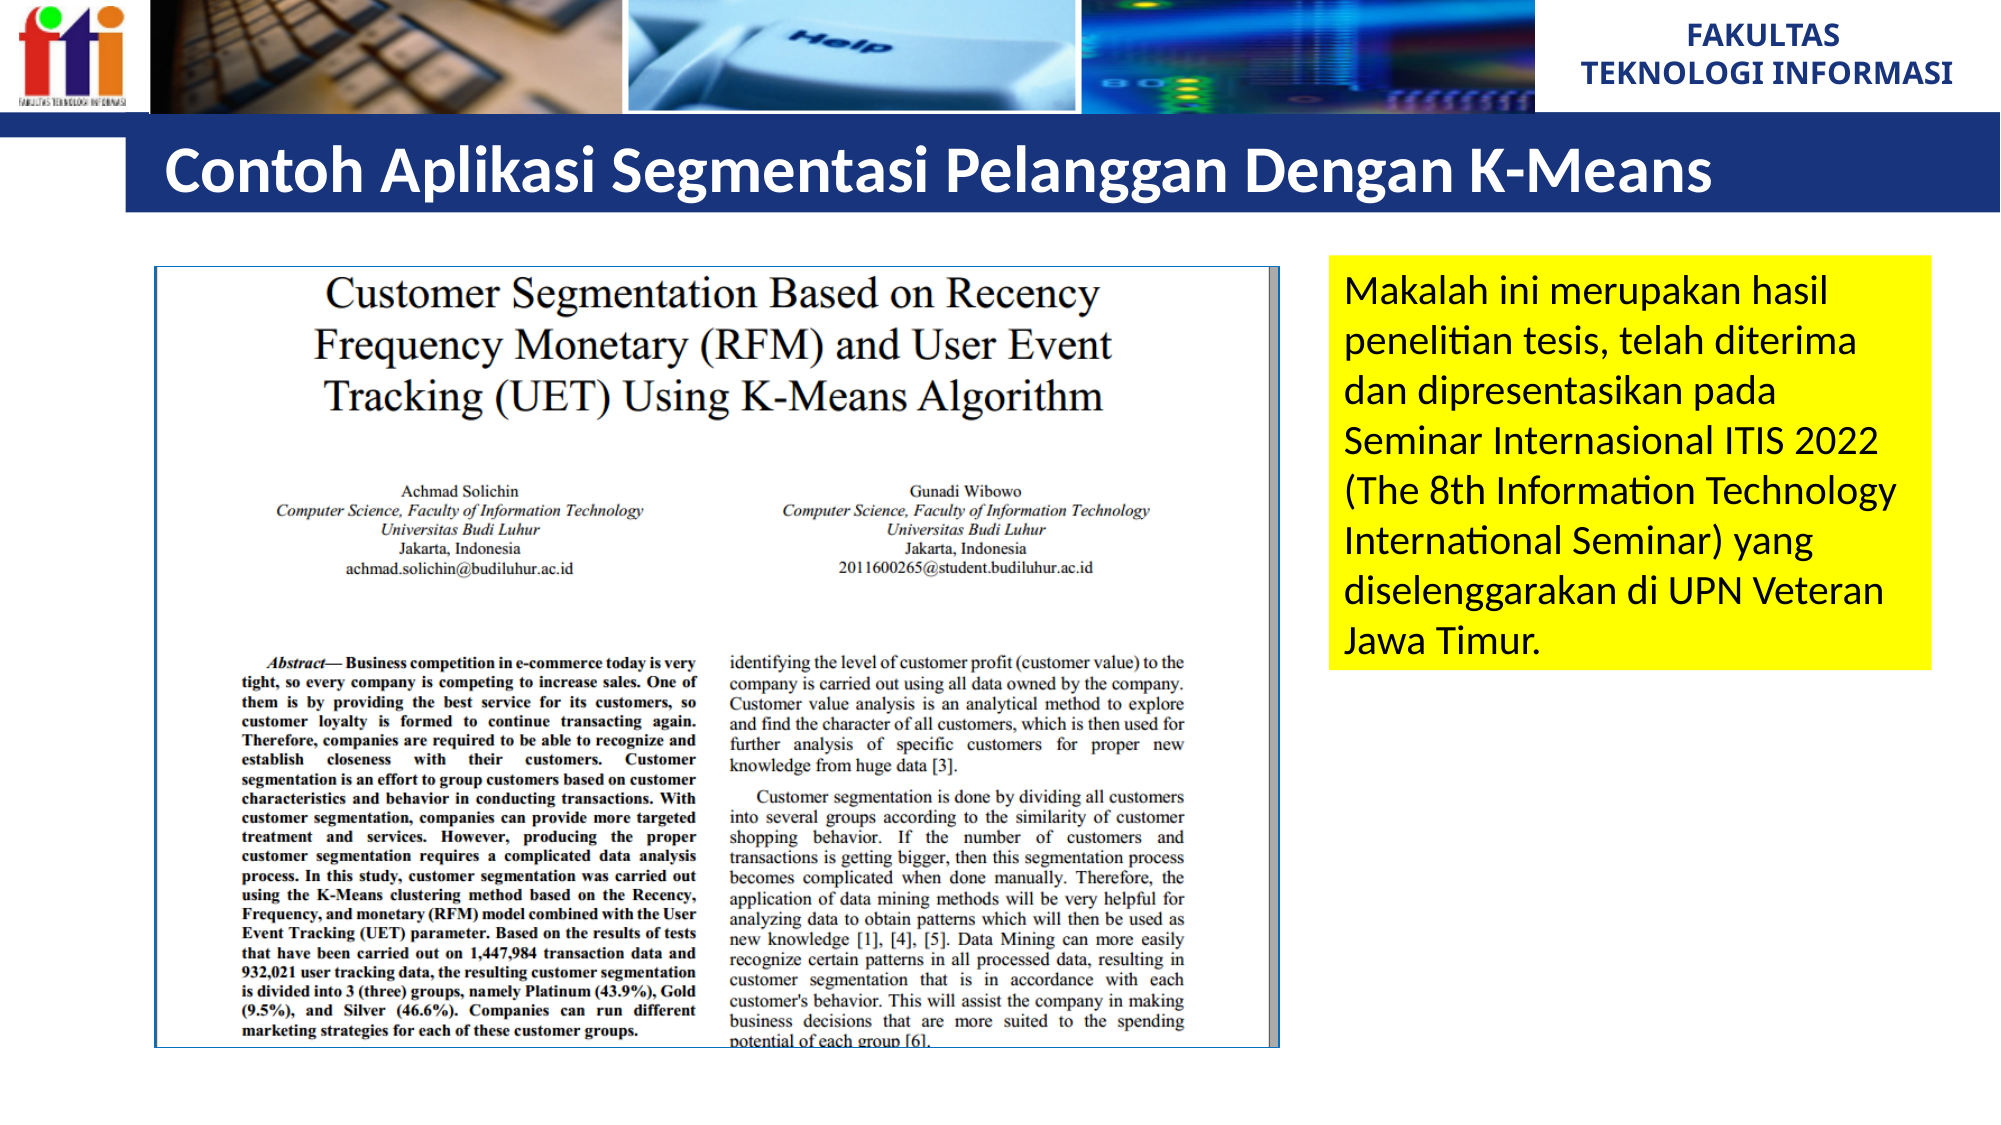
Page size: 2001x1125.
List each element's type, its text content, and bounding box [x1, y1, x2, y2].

picture [19, 6, 126, 106]
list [155, 266, 1279, 1047]
text_box Makalah ini merupakan hasil penelitian tesis, telah diterima dan dipresentasikan pada Seminar Internasional ITIS 2022 (The 8th Information Technology International Seminar) yang diselenggarakan di UPN Veteran Jawa Timur. [1329, 255, 1932, 671]
title Contoh Aplikasi Segmentasi Pelanggan Dengan K-Means [149, 119, 1934, 213]
picture [149, 0, 1535, 114]
